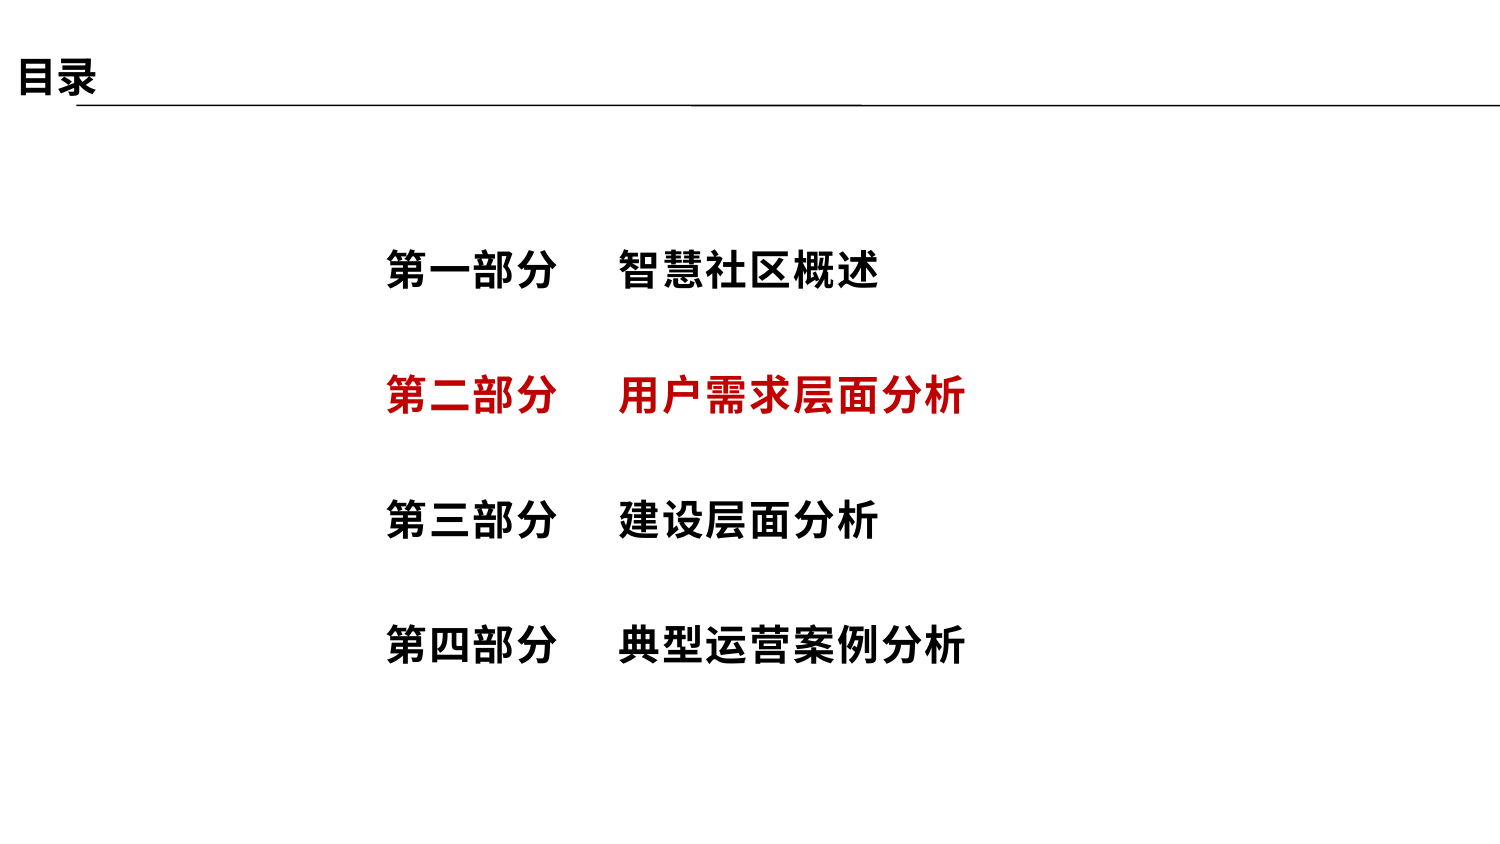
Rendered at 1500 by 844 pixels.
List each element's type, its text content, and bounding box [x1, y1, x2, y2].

text_box 第一部分 智慧社区概述 第二部分 用户需求层面分析 第三部分 建设层面分析 第四部分 典型运营案例分析 [370, 186, 1267, 676]
title 目录 [0, 28, 1350, 98]
